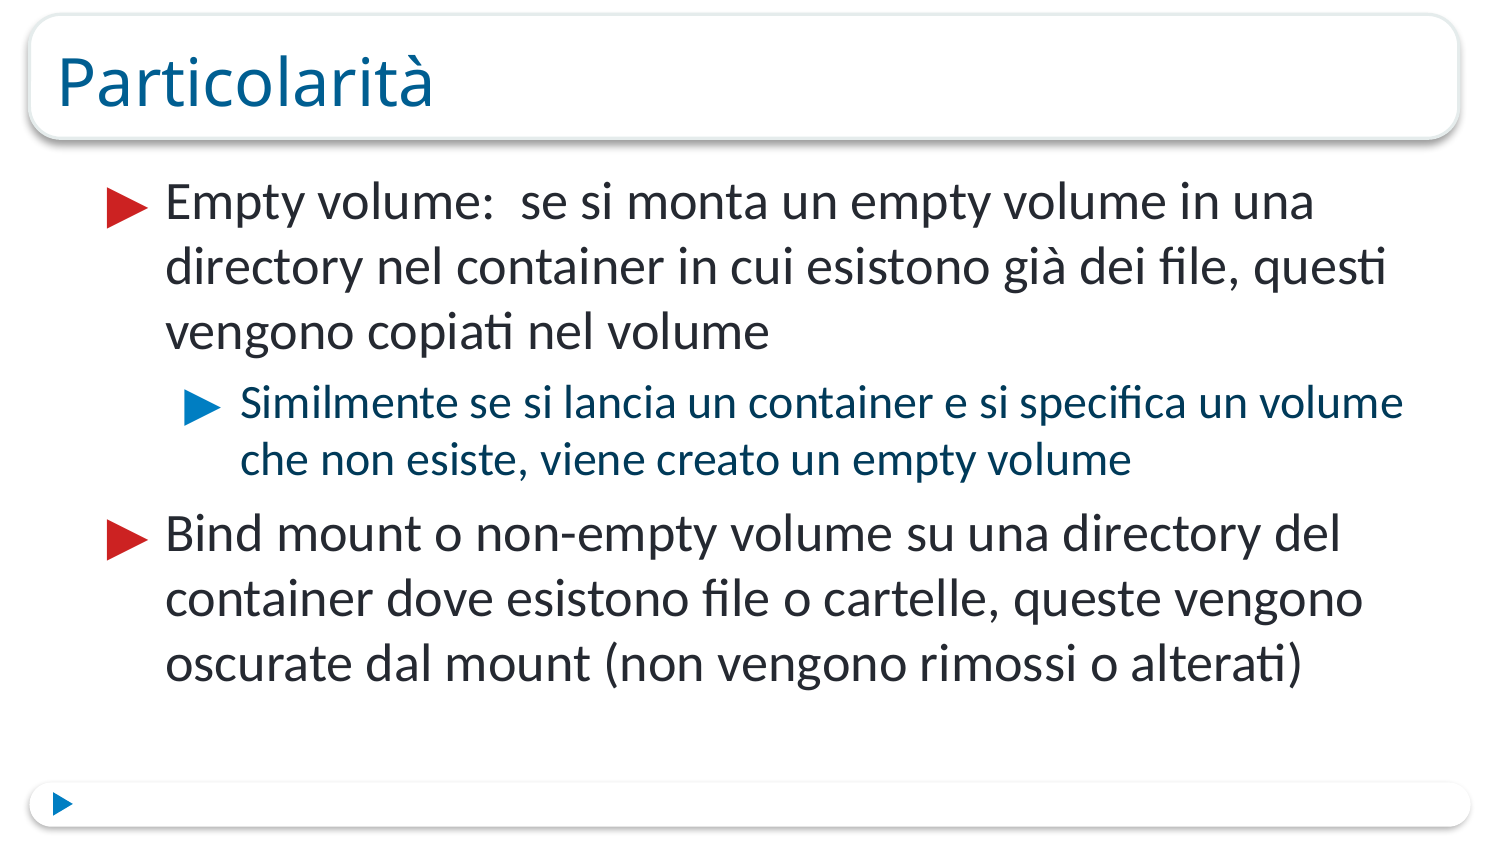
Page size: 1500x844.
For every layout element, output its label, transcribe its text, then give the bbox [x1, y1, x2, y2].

list Empty volume: se si monta un empty volume in una directory nel container in cui esistono già dei file, questi vengono copiati nel volume Similmente se si lancia un container e si specifica un volume che non esiste, viene creato un empty volume Bind mount o non-empty volume su una directory del container dove esistono file o cartelle, queste vengono oscurate dal mount (non vengono rimossi o alterati) [75, 150, 1425, 755]
title Particolarità [41, 18, 1459, 141]
